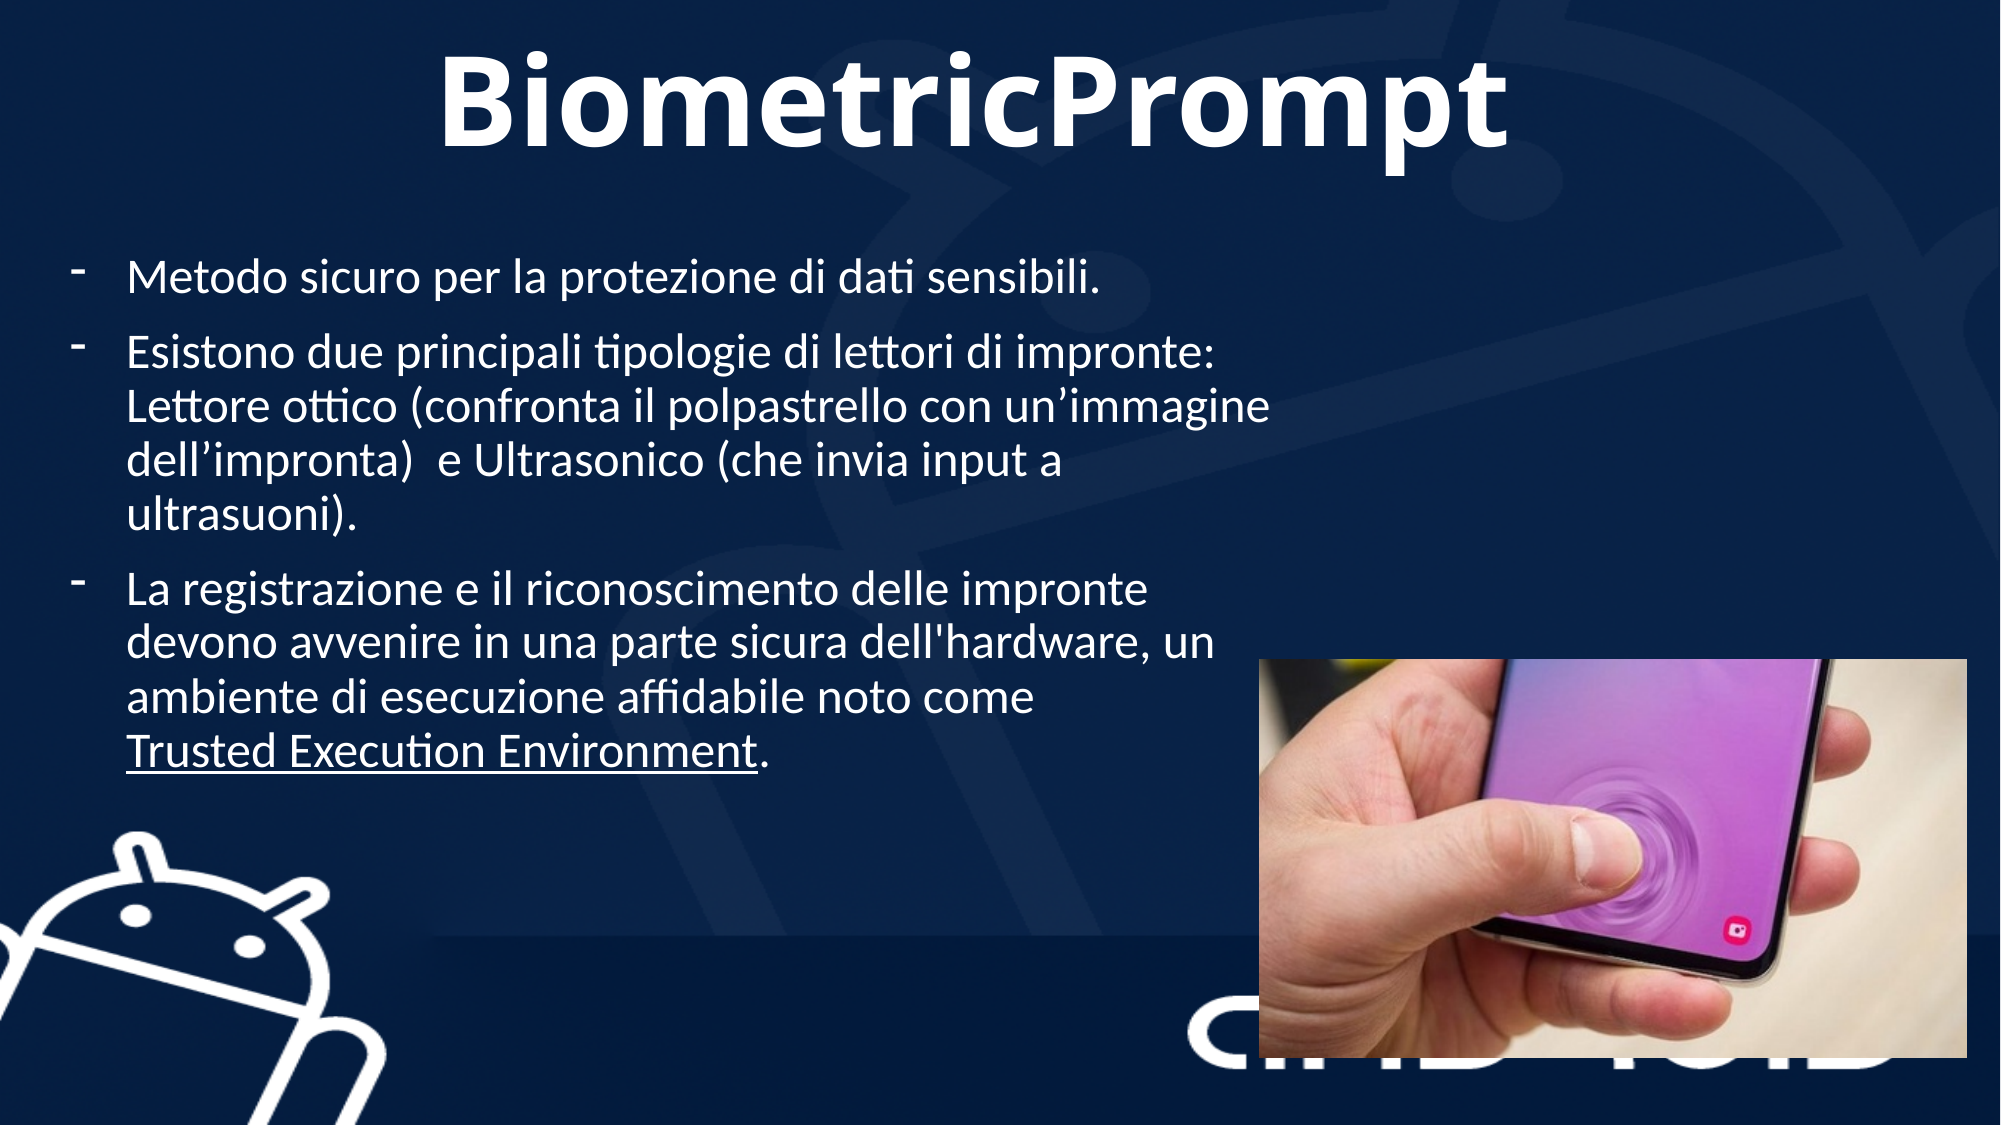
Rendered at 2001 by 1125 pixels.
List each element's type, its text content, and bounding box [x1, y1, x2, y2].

title BiometricPrompt [235, 19, 1710, 181]
subtitle Metodo sicuro per la protezione di dati sensibili. Esistono due principali tipologie di lettori di impronte: Lettore ottico (confronta il polpastrello con un’immagine dell’impronta) e Ultrasonico (che invia input a ultrasuoni). La registrazione e il riconoscimento delle impronte devono avvenire in una parte sicura dell'hardware, un ambiente di esecuzione affidabile noto come Trusted Execution Environment. [54, 242, 1319, 924]
picture [0, 0, 2001, 1125]
